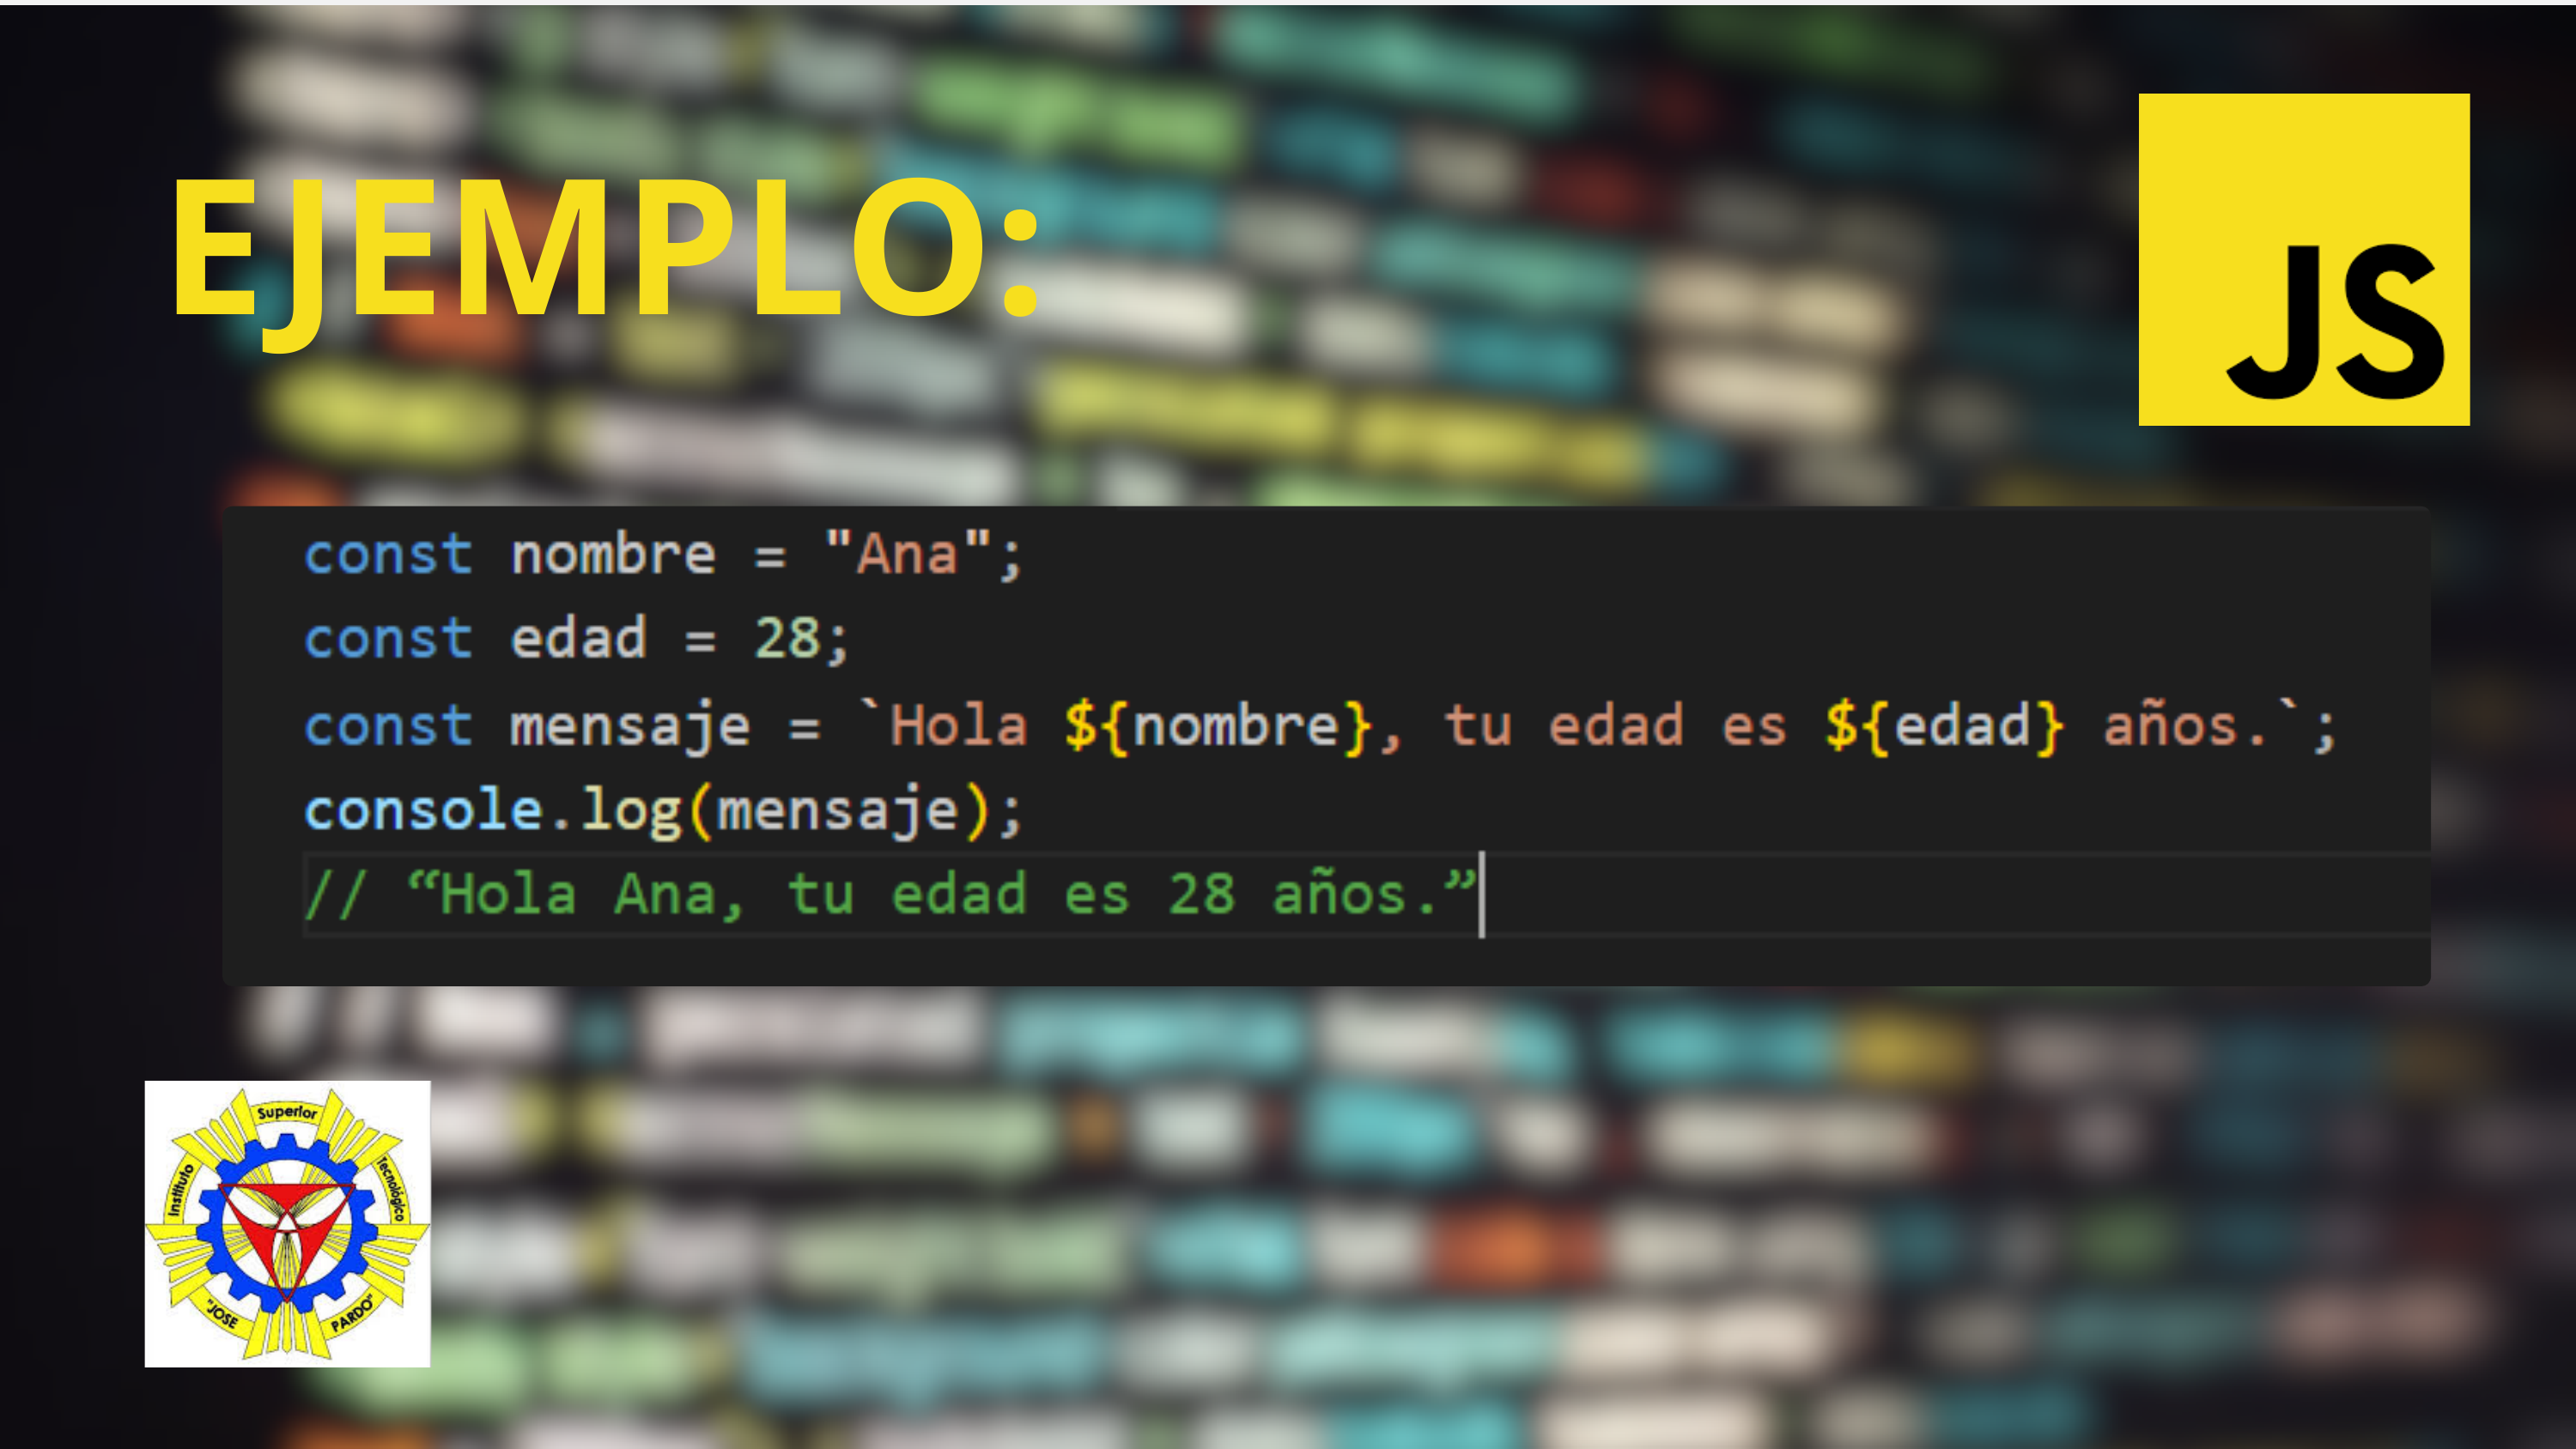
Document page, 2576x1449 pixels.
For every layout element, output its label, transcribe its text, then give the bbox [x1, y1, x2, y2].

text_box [222, 506, 2432, 987]
text_box [144, 1081, 432, 1368]
text_box [0, 5, 2576, 1449]
text_box [2139, 94, 2470, 426]
text_box EJEMPLO: [160, 125, 1462, 353]
